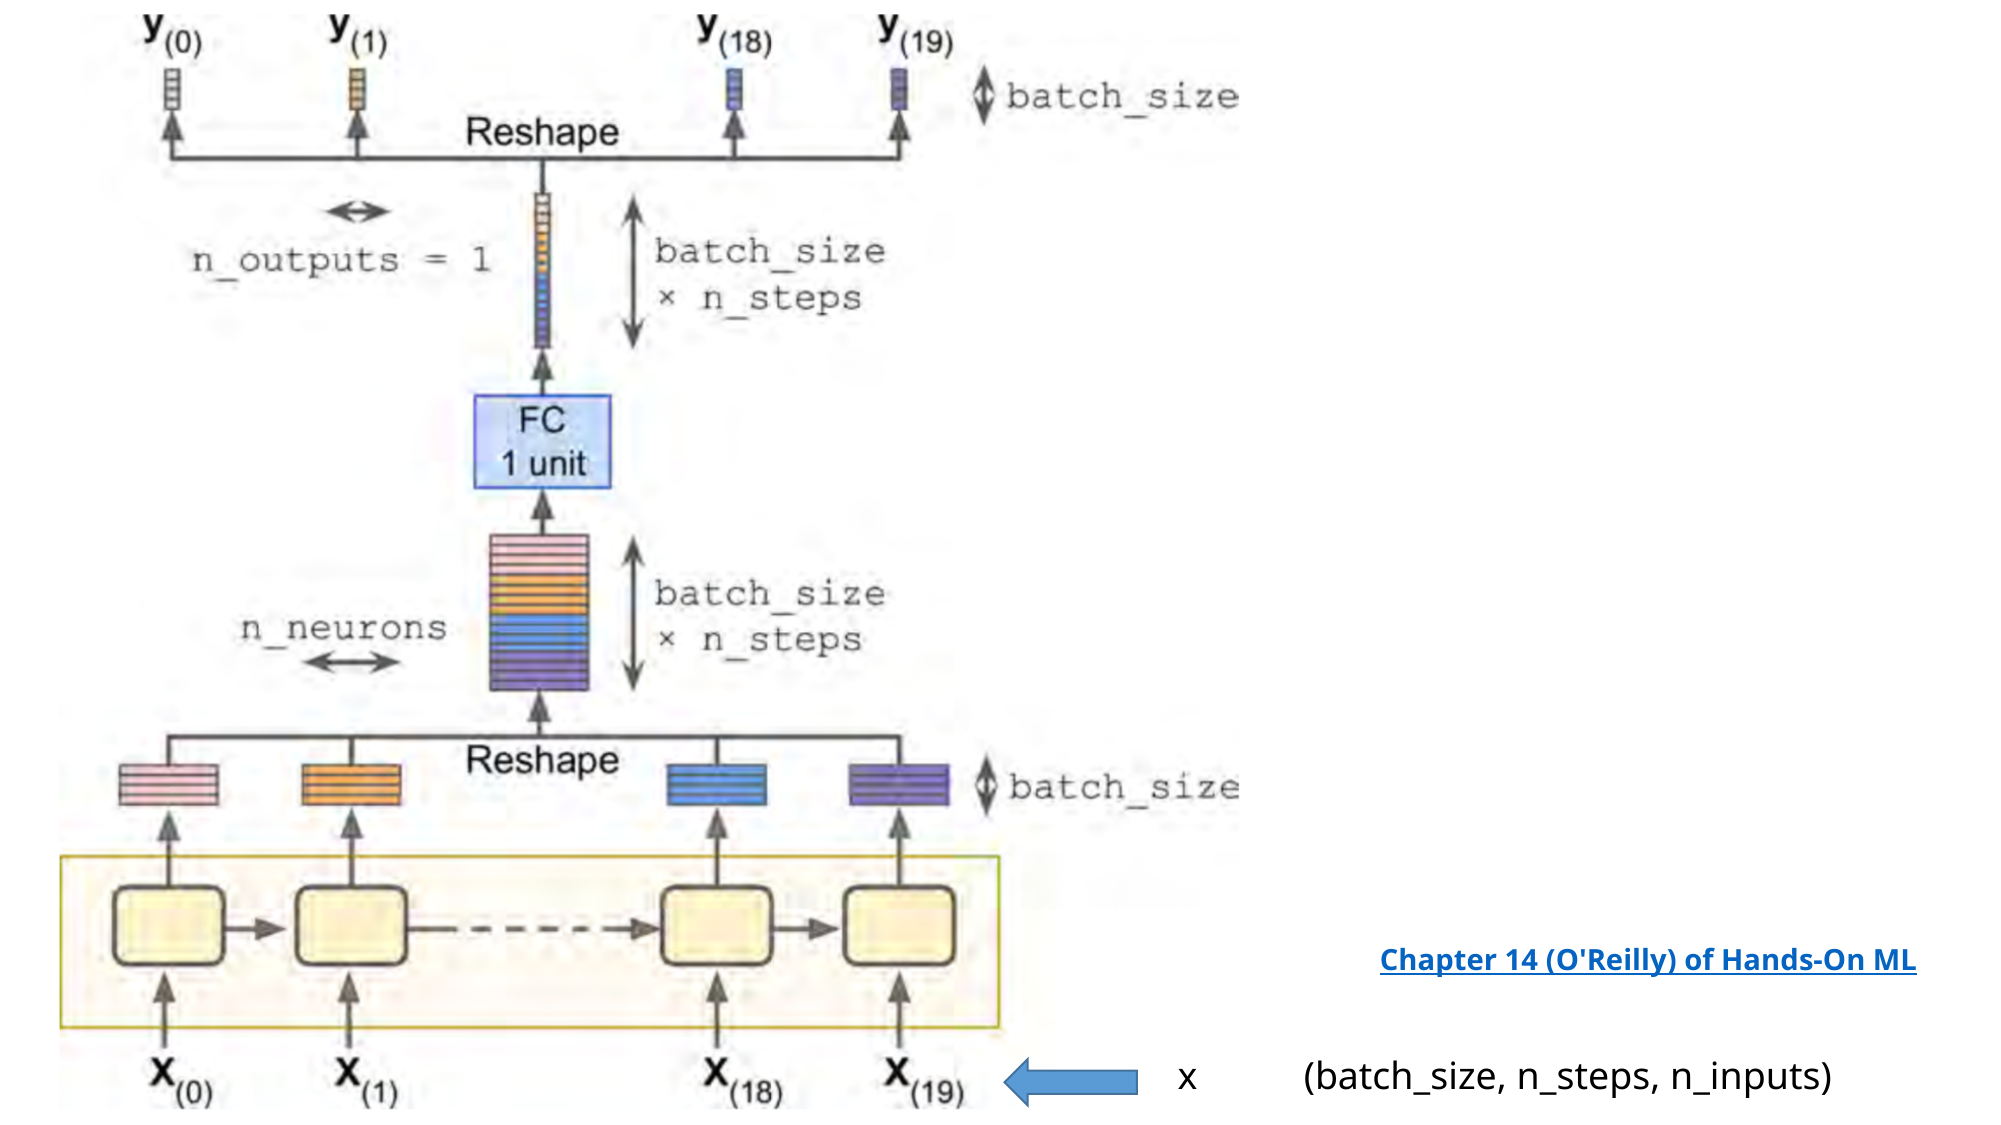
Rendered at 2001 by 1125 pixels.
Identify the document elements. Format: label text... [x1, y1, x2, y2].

text_box Chapter 14 (O'Reilly) of Hands-On ML [1365, 933, 2000, 989]
picture [0, 0, 1294, 1125]
text_box (batch_size, n_steps, n_inputs) [1294, 1044, 1848, 1105]
